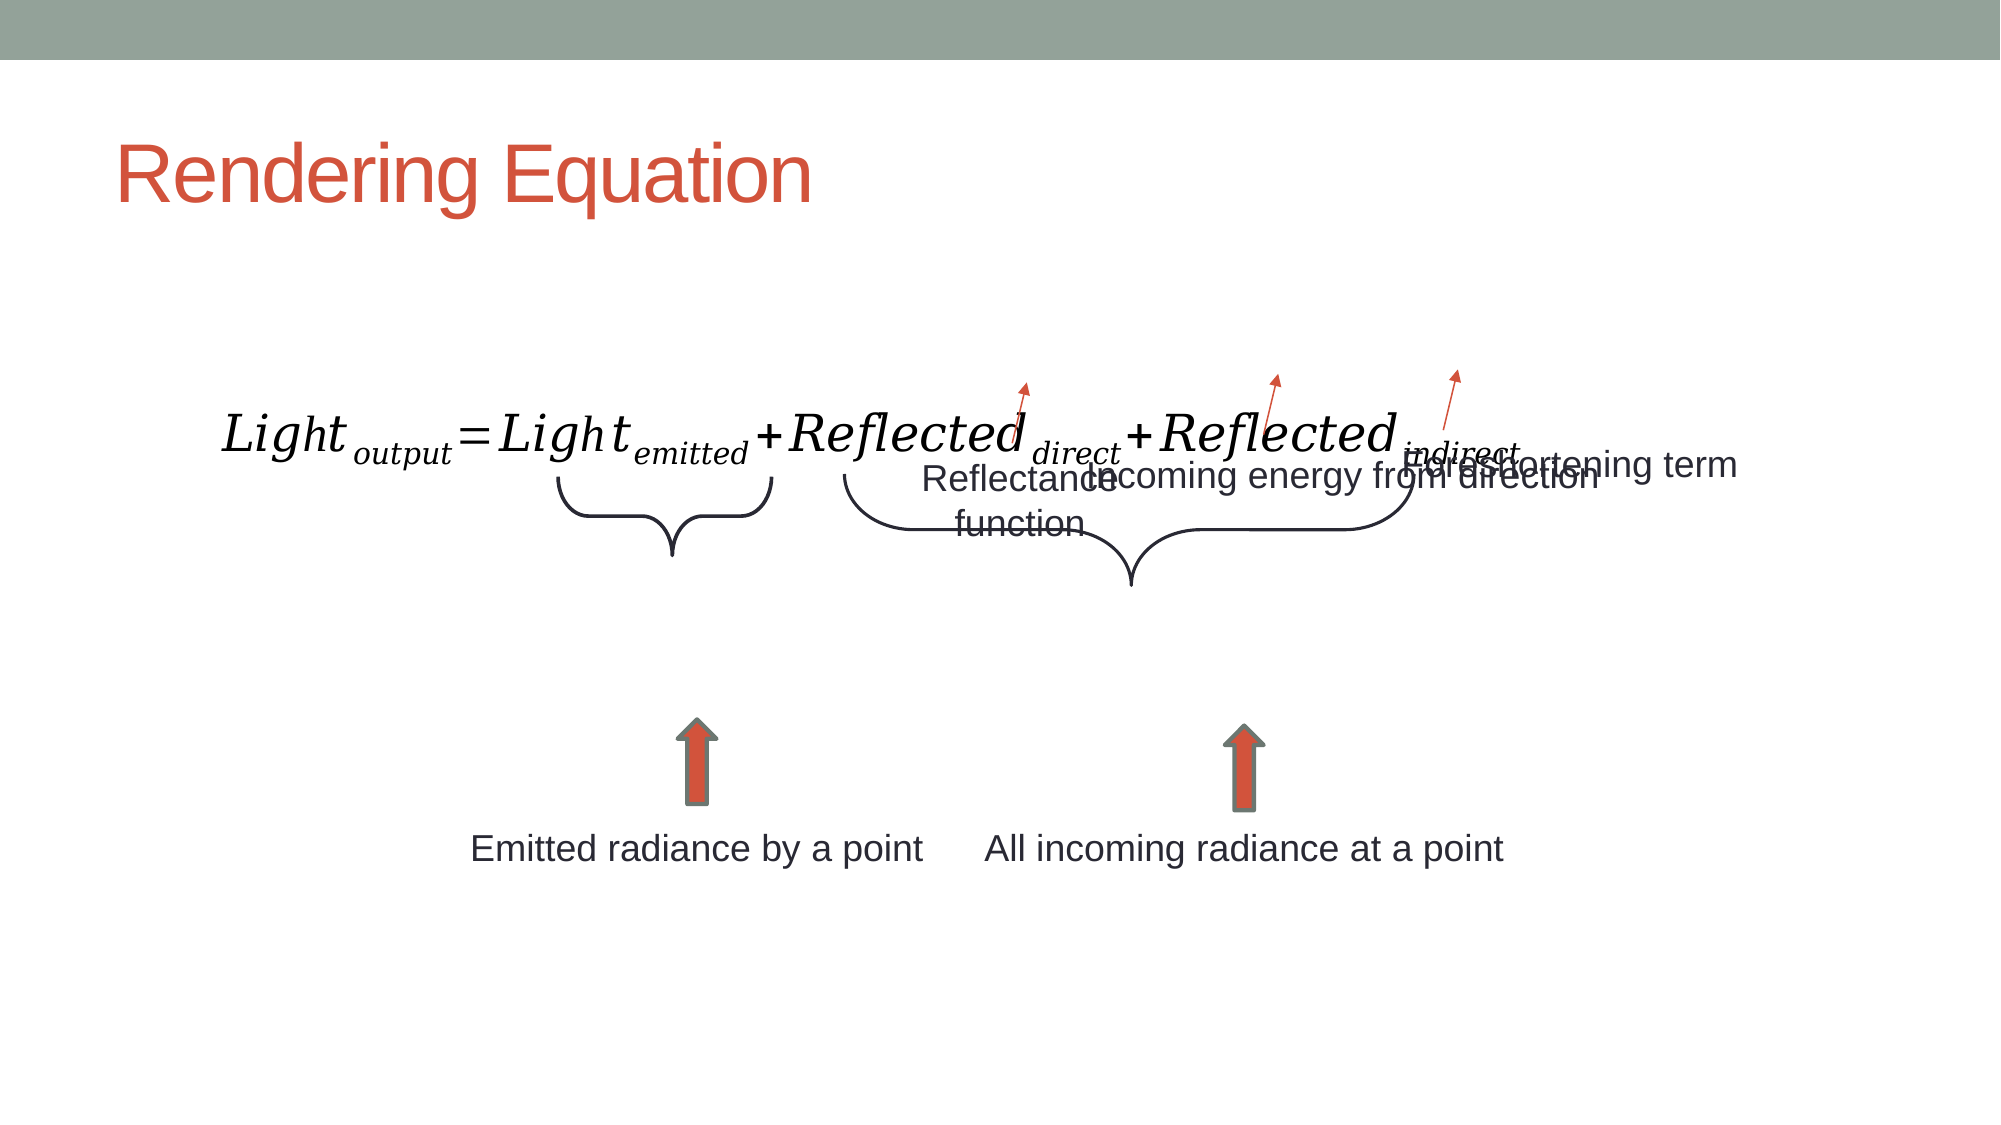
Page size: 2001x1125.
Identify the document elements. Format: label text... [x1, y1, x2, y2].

text_box All incoming radiance at a point [969, 816, 1519, 877]
text_box Reflectance function [906, 446, 1134, 552]
text_box [675, 717, 719, 807]
title Rendering Equation [99, 87, 1900, 250]
text_box Foreshortening term [1386, 432, 1754, 493]
text_box [557, 476, 773, 557]
text_box [843, 473, 906, 531]
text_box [1263, 373, 1279, 435]
text_box Emitted radiance by a point [455, 816, 939, 877]
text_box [1011, 382, 1028, 444]
text_box [1116, 473, 1411, 587]
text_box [1443, 369, 1459, 431]
text_box [1222, 723, 1266, 813]
